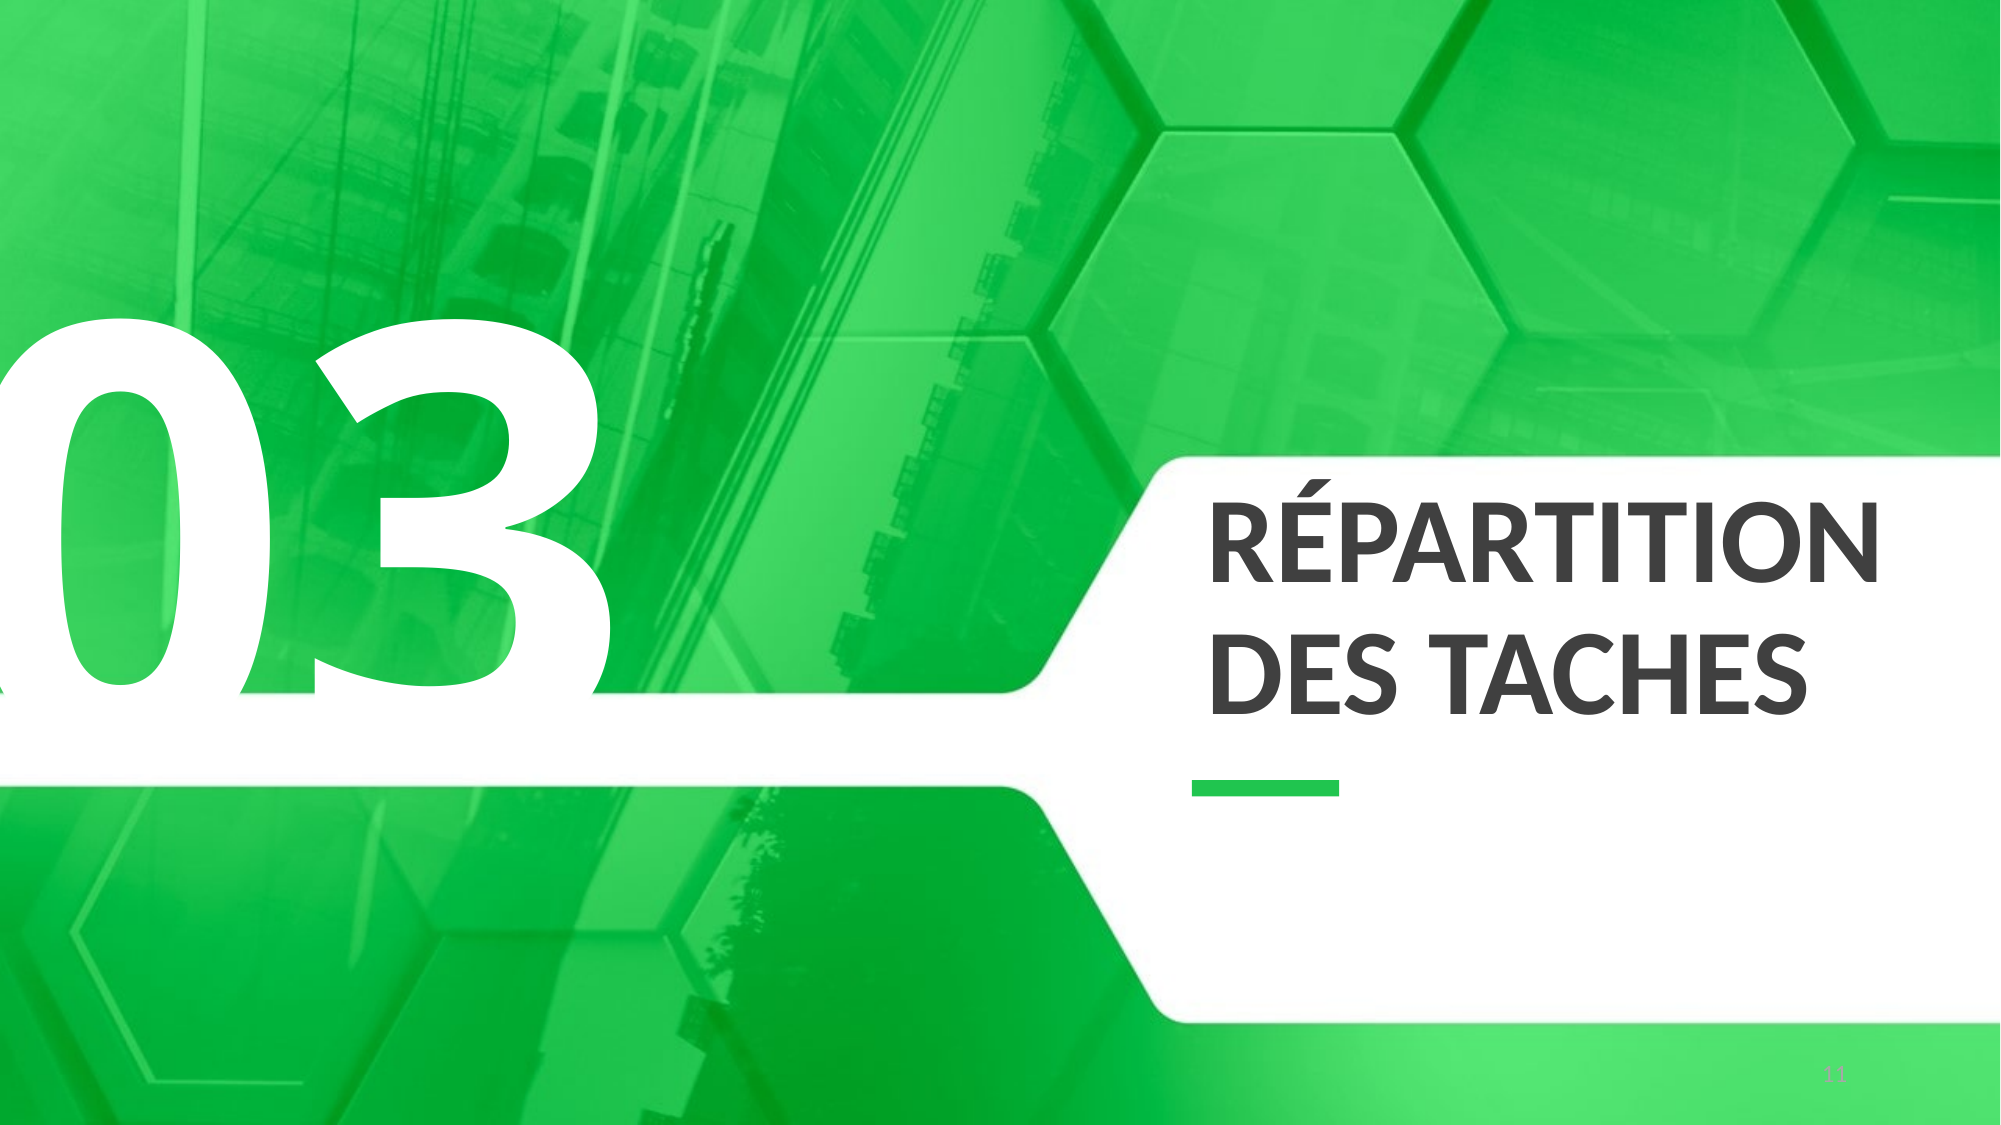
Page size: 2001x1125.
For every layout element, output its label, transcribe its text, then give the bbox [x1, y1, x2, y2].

title Répartition des taches [1191, 468, 1958, 749]
slide_number 11 [1412, 1042, 1863, 1103]
list 03 [0, 228, 1004, 897]
picture [0, 0, 2001, 1125]
